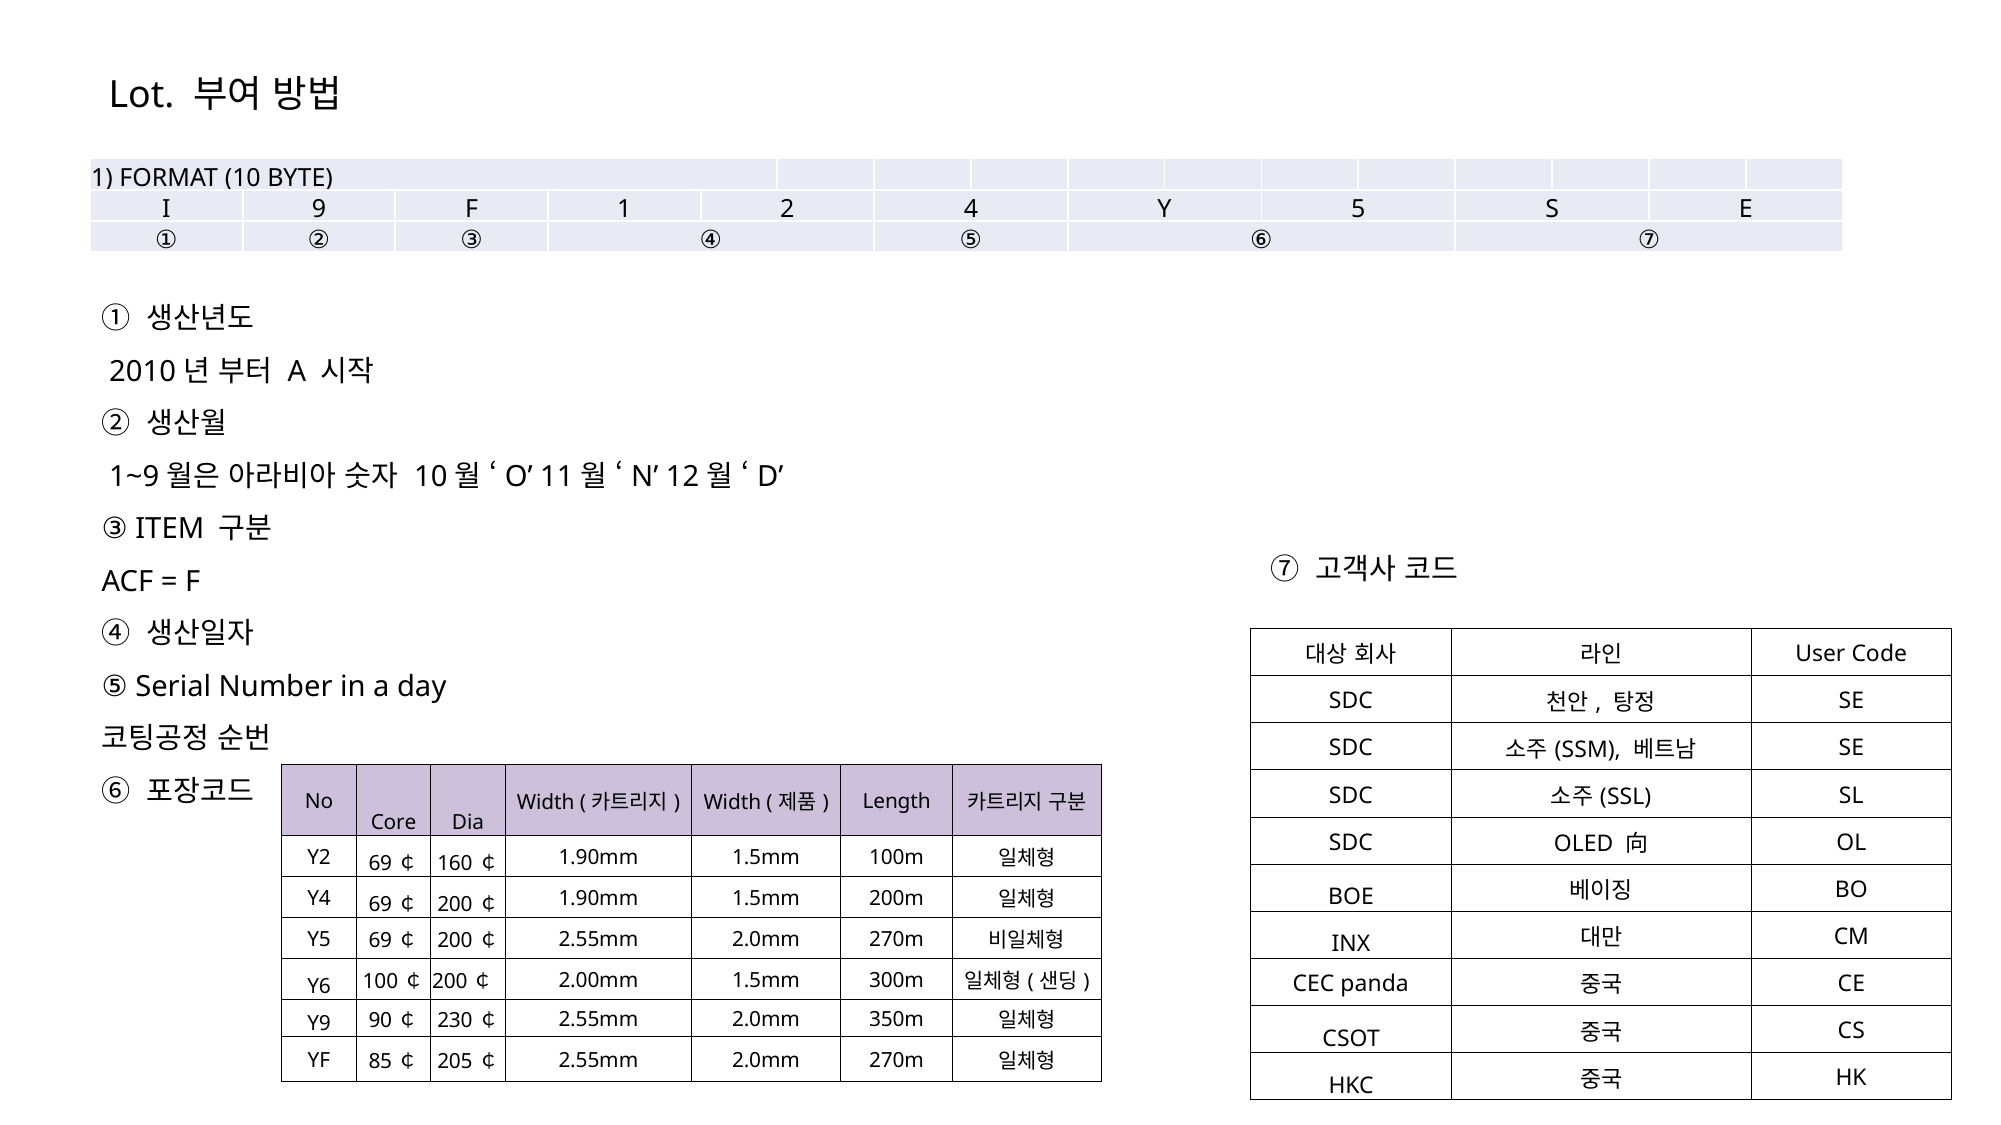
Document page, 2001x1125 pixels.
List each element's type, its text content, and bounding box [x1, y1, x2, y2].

table_cell 200￠ [431, 918, 505, 958]
table_cell 대만 [1452, 912, 1751, 958]
table_cell SDC [1251, 676, 1451, 722]
table_cell 270m [841, 1037, 952, 1081]
table_cell CM [1752, 912, 1951, 958]
table_cell Y5 [282, 918, 356, 958]
table_cell 2.0mm [692, 1037, 840, 1081]
table_cell Y4 [282, 877, 356, 917]
table_cell YF [282, 1037, 356, 1081]
table_cell 베이징 [1452, 865, 1751, 911]
table_cell 일체형 [953, 1000, 1101, 1036]
table_cell 중국 [1452, 1053, 1751, 1099]
table_cell Y9 [282, 1000, 356, 1036]
table_cell 소주(SSL) [1452, 770, 1751, 817]
table_cell 300m [841, 959, 952, 999]
table_cell Y2 [282, 836, 356, 876]
table_cell 1.5mm [692, 877, 840, 917]
table_cell E [1650, 191, 1842, 220]
table_cell 9 [244, 191, 394, 220]
table_cell ⑤ [875, 222, 1067, 251]
table_cell BOE [1251, 865, 1451, 911]
table_cell 5 [1262, 191, 1454, 220]
table_header Width (카트리지) [506, 765, 691, 835]
table_cell 200￠ [431, 959, 505, 999]
text_box ⑦ 고객사 코드 [1255, 525, 1474, 593]
table_cell BO [1752, 865, 1951, 911]
table_cell INX [1251, 912, 1451, 958]
table_cell OL [1752, 818, 1951, 864]
table_header User Code [1752, 629, 1951, 675]
table_cell 90￠ [357, 1000, 430, 1036]
table_cell SDC [1251, 723, 1451, 769]
table_cell 4 [875, 191, 1067, 220]
table_cell 2.0mm [692, 918, 840, 958]
table_cell ⑦ [1456, 222, 1842, 251]
table_cell 230￠ [431, 1000, 505, 1036]
table_cell SDC [1251, 770, 1451, 817]
table_cell 1.5mm [692, 836, 840, 876]
table_cell 200￠ [431, 877, 505, 917]
table_cell 소주(SSM), 베트남 [1452, 723, 1751, 769]
table_cell 2.55mm [506, 918, 691, 958]
table_cell SL [1752, 770, 1951, 817]
table_header [1456, 159, 1551, 189]
table_header [1262, 159, 1357, 189]
table_cell 비일체형 [953, 918, 1101, 958]
table_header 라인 [1452, 629, 1751, 675]
table_cell Y [1069, 191, 1261, 220]
table_cell ② [244, 222, 394, 251]
table_cell HKC [1251, 1053, 1451, 1099]
table_cell Y6 [282, 959, 356, 999]
table_cell SE [1752, 676, 1951, 722]
table_header [972, 159, 1067, 189]
table_cell 천안, 탕정 [1452, 676, 1751, 722]
table_cell 100￠ [357, 959, 430, 999]
table_cell ⑥ [1069, 222, 1454, 251]
table_cell 일체형 [953, 1037, 1101, 1081]
table_cell 2.00mm [506, 959, 691, 999]
table_cell 1.90mm [506, 836, 691, 876]
table_cell ③ [396, 222, 547, 251]
table_cell 69￠ [357, 836, 430, 876]
table_cell 85￠ [357, 1037, 430, 1081]
table_header [1069, 159, 1164, 189]
table_header No [282, 765, 356, 835]
table_cell CEC panda [1251, 959, 1451, 1005]
table_cell 160￠ [431, 836, 505, 876]
table_header Width (제품) [692, 765, 840, 835]
table_cell OLED 向 [1452, 818, 1751, 864]
table_cell 2 [702, 191, 873, 220]
text_box Lot. 부여 방법 [93, 62, 357, 123]
table_cell 중국 [1452, 1006, 1751, 1052]
table_header [1553, 159, 1648, 189]
table_cell 2.55mm [506, 1037, 691, 1081]
table_cell CS [1752, 1006, 1951, 1052]
table_cell 1.90mm [506, 877, 691, 917]
table_header [875, 159, 970, 189]
table_header Dia [431, 765, 505, 835]
table_cell 중국 [1452, 959, 1751, 1005]
table_header [1359, 159, 1454, 189]
table_cell 일체형(샌딩) [953, 959, 1101, 999]
table_cell S [1456, 191, 1648, 220]
table_cell 270m [841, 918, 952, 958]
table_cell 200m [841, 877, 952, 917]
table_cell 100m [841, 836, 952, 876]
table_cell 1 [549, 191, 700, 220]
table_cell 69￠ [357, 918, 430, 958]
table_cell SDC [1251, 818, 1451, 864]
table_cell 2.55mm [506, 1000, 691, 1036]
table_cell 69￠ [357, 877, 430, 917]
table_header [778, 159, 873, 189]
table_header [1165, 159, 1261, 189]
table_header [1650, 159, 1745, 189]
table_header 카트리지 구분 [953, 765, 1101, 835]
table_cell CSOT [1251, 1006, 1451, 1052]
table_cell 350m [841, 1000, 952, 1036]
text_box ① 생산년도 2010년 부터 A 시작 ② 생산월 1~9월은 아라비아 숫자 10월 ‘O’ 11월 ‘N’ 12월 ‘D’ ③ ITEM 구분 ACF = F ④ 생산일자 ⑤ Serial Number in a day 코팅공정 순번 ⑥ 포장코드 [86, 274, 799, 1024]
table_cell F [396, 191, 547, 220]
table_header 1) FORMAT (10 BYTE) [91, 159, 776, 189]
table_cell 2.0mm [692, 1000, 840, 1036]
table_header Core [357, 765, 430, 835]
table_cell 205￠ [431, 1037, 505, 1081]
table_header Length [841, 765, 952, 835]
table_header 대상 회사 [1251, 629, 1451, 675]
table_cell SE [1752, 723, 1951, 769]
table_cell ④ [549, 222, 873, 251]
table_cell 일체형 [953, 877, 1101, 917]
table_header [1747, 159, 1842, 189]
table_cell CE [1752, 959, 1951, 1005]
table_cell 1.5mm [692, 959, 840, 999]
table_cell I [91, 191, 242, 220]
table_cell HK [1752, 1053, 1951, 1099]
table_cell 일체형 [953, 836, 1101, 876]
table_cell ① [91, 222, 242, 251]
